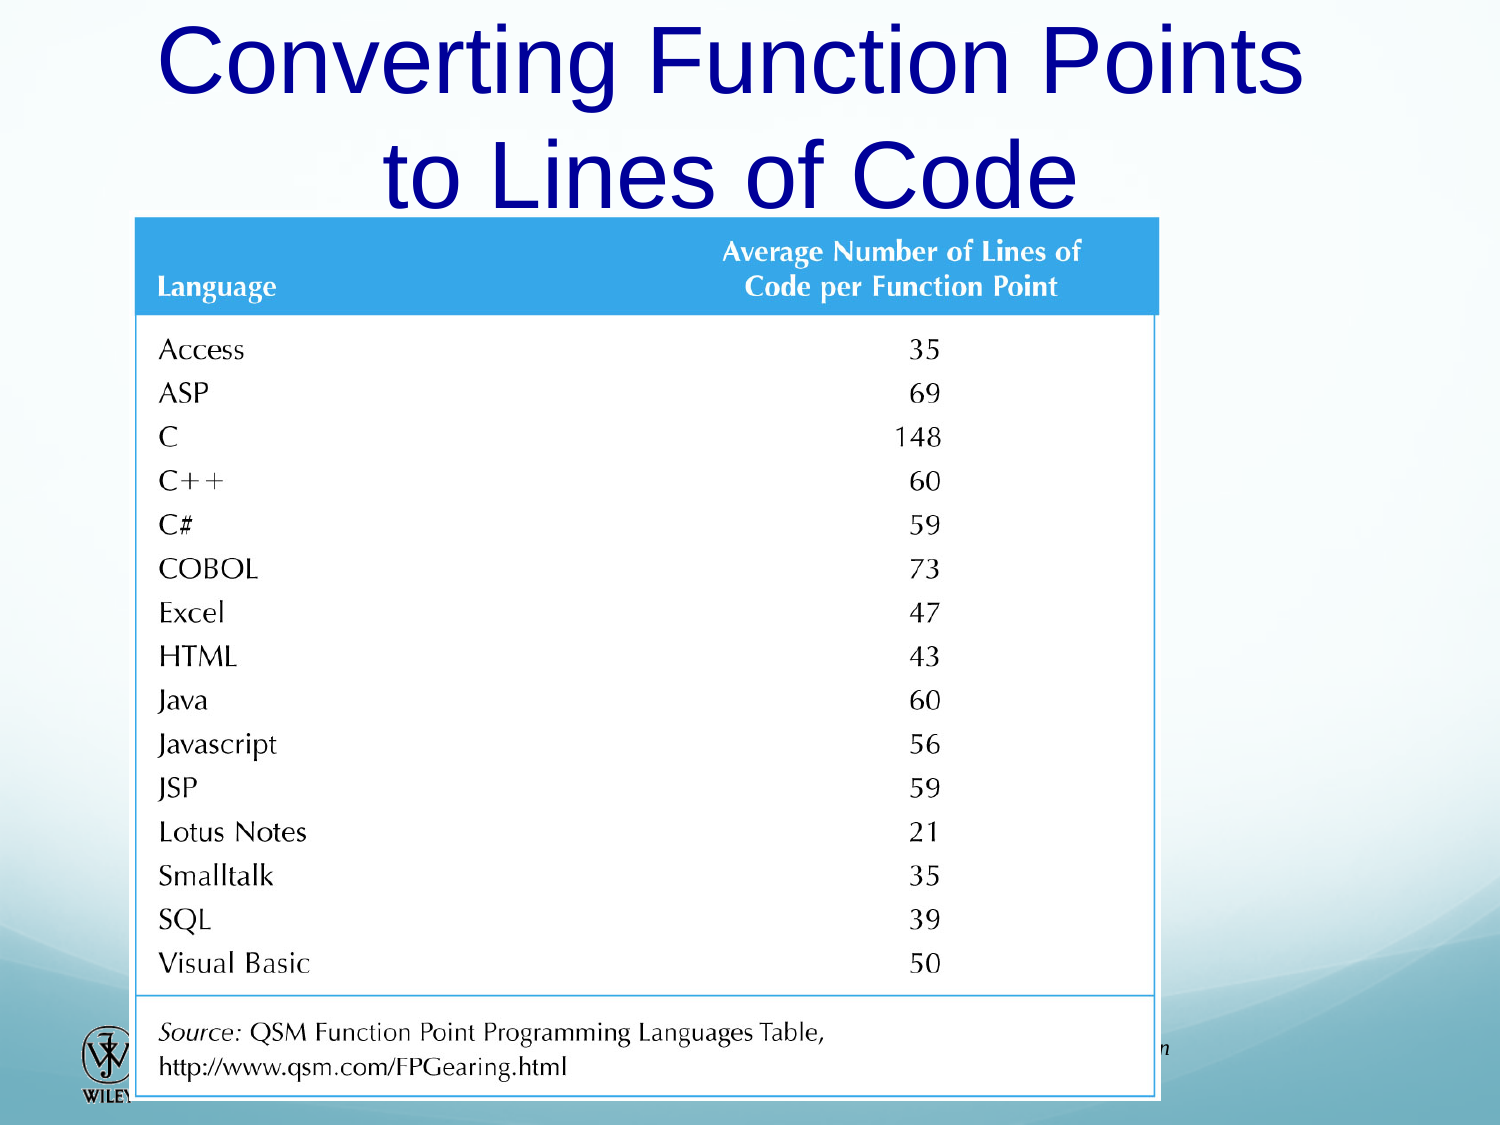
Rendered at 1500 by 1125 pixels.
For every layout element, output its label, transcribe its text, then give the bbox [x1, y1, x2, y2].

title Converting Function Points to Lines of Code [93, 49, 1369, 176]
picture [78, 209, 1161, 1105]
